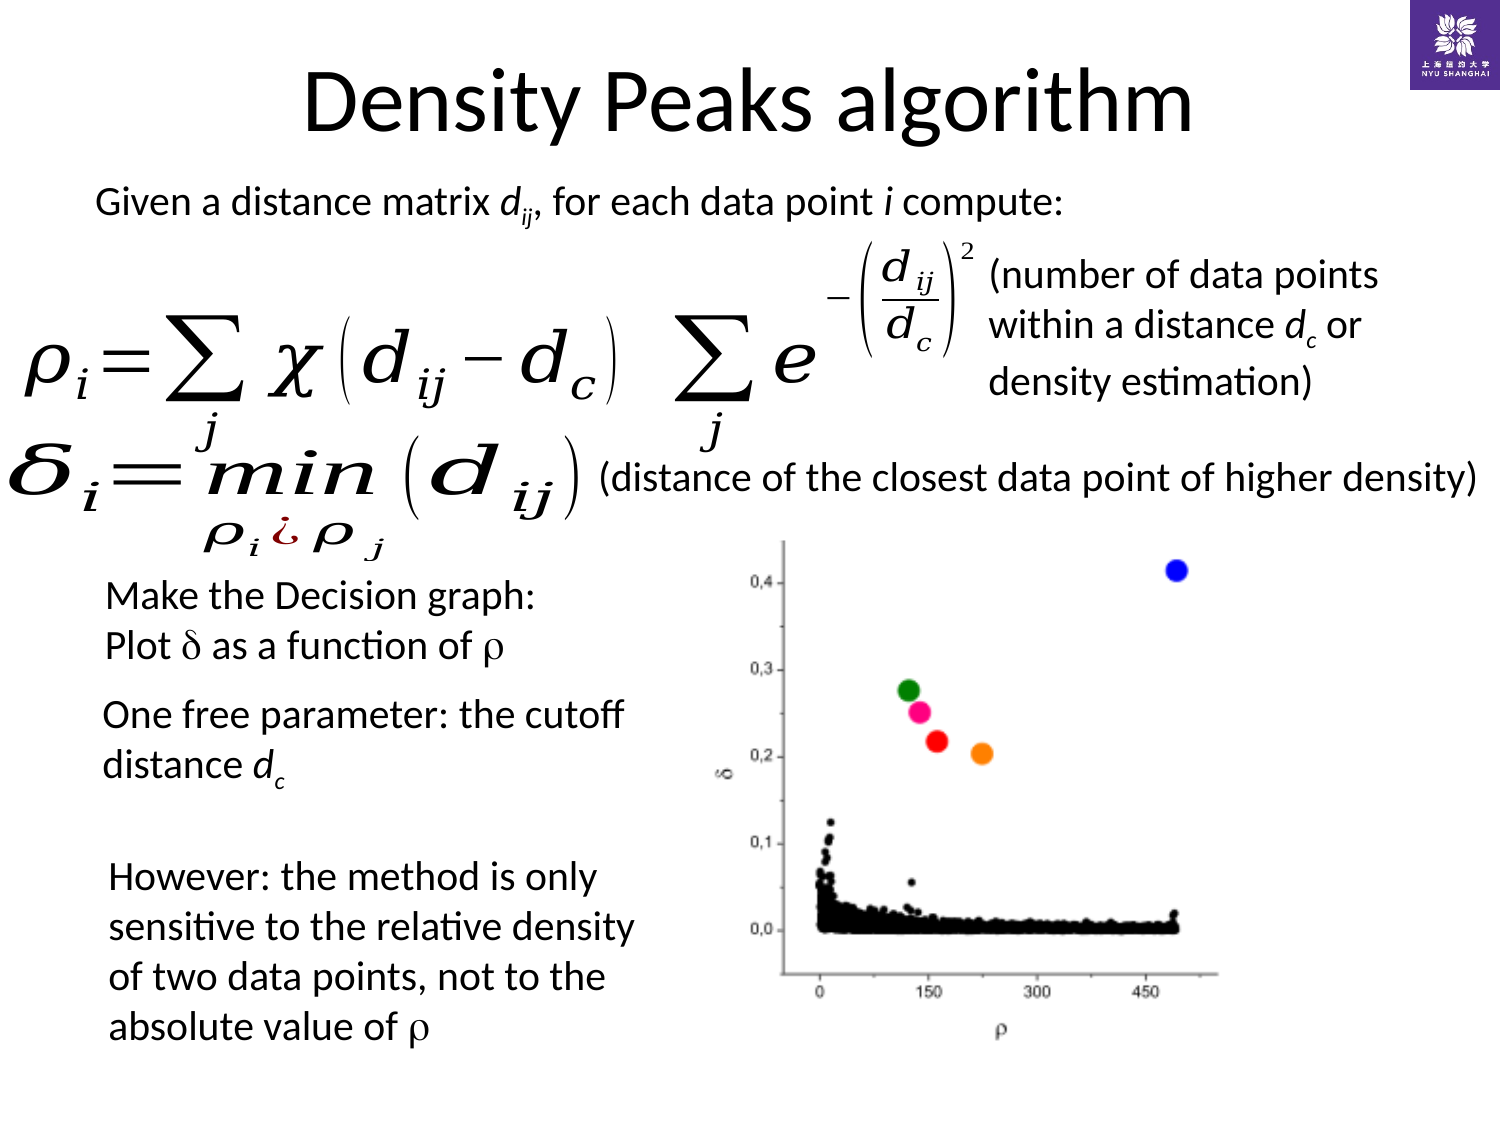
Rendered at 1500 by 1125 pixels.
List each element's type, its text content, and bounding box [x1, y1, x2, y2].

text_box However: the method is only sensitive to the relative density of two data points, not to the absolute value of r [93, 841, 694, 1057]
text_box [20, 237, 1430, 430]
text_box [0, 431, 1500, 561]
picture [703, 561, 1244, 1055]
picture [1410, 0, 1500, 90]
text_box Given a distance matrix dij, for each data point i compute: [80, 189, 1080, 235]
text_box One free parameter: the cutoff distance dc [87, 679, 688, 802]
text_box Make the Decision graph: Plot d as a function of r [90, 569, 552, 676]
title Density Peaks algorithm [75, 1, 1425, 189]
